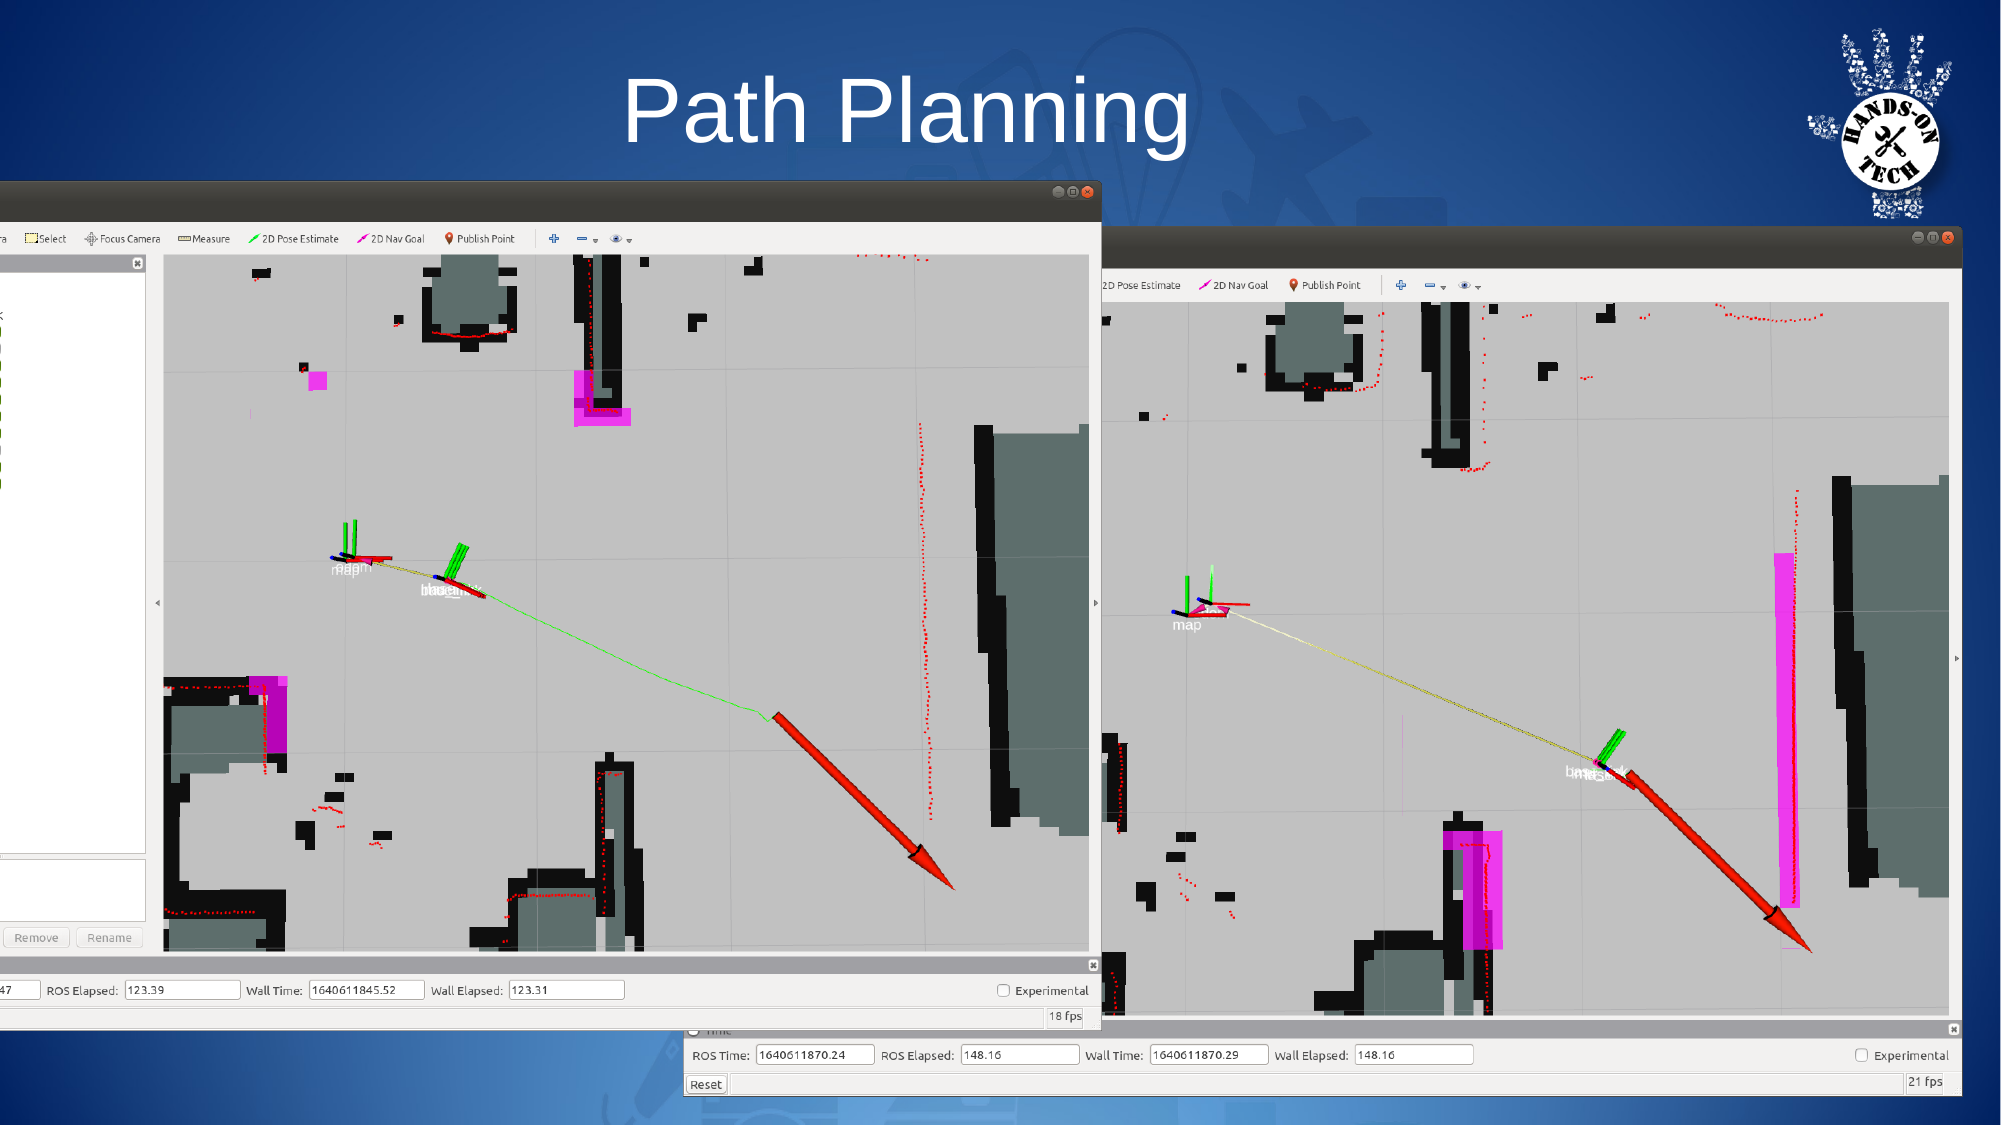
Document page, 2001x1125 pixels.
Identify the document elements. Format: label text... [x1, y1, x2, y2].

picture [0, 0, 2001, 1125]
text_box Path Planning [100, 3, 1741, 216]
